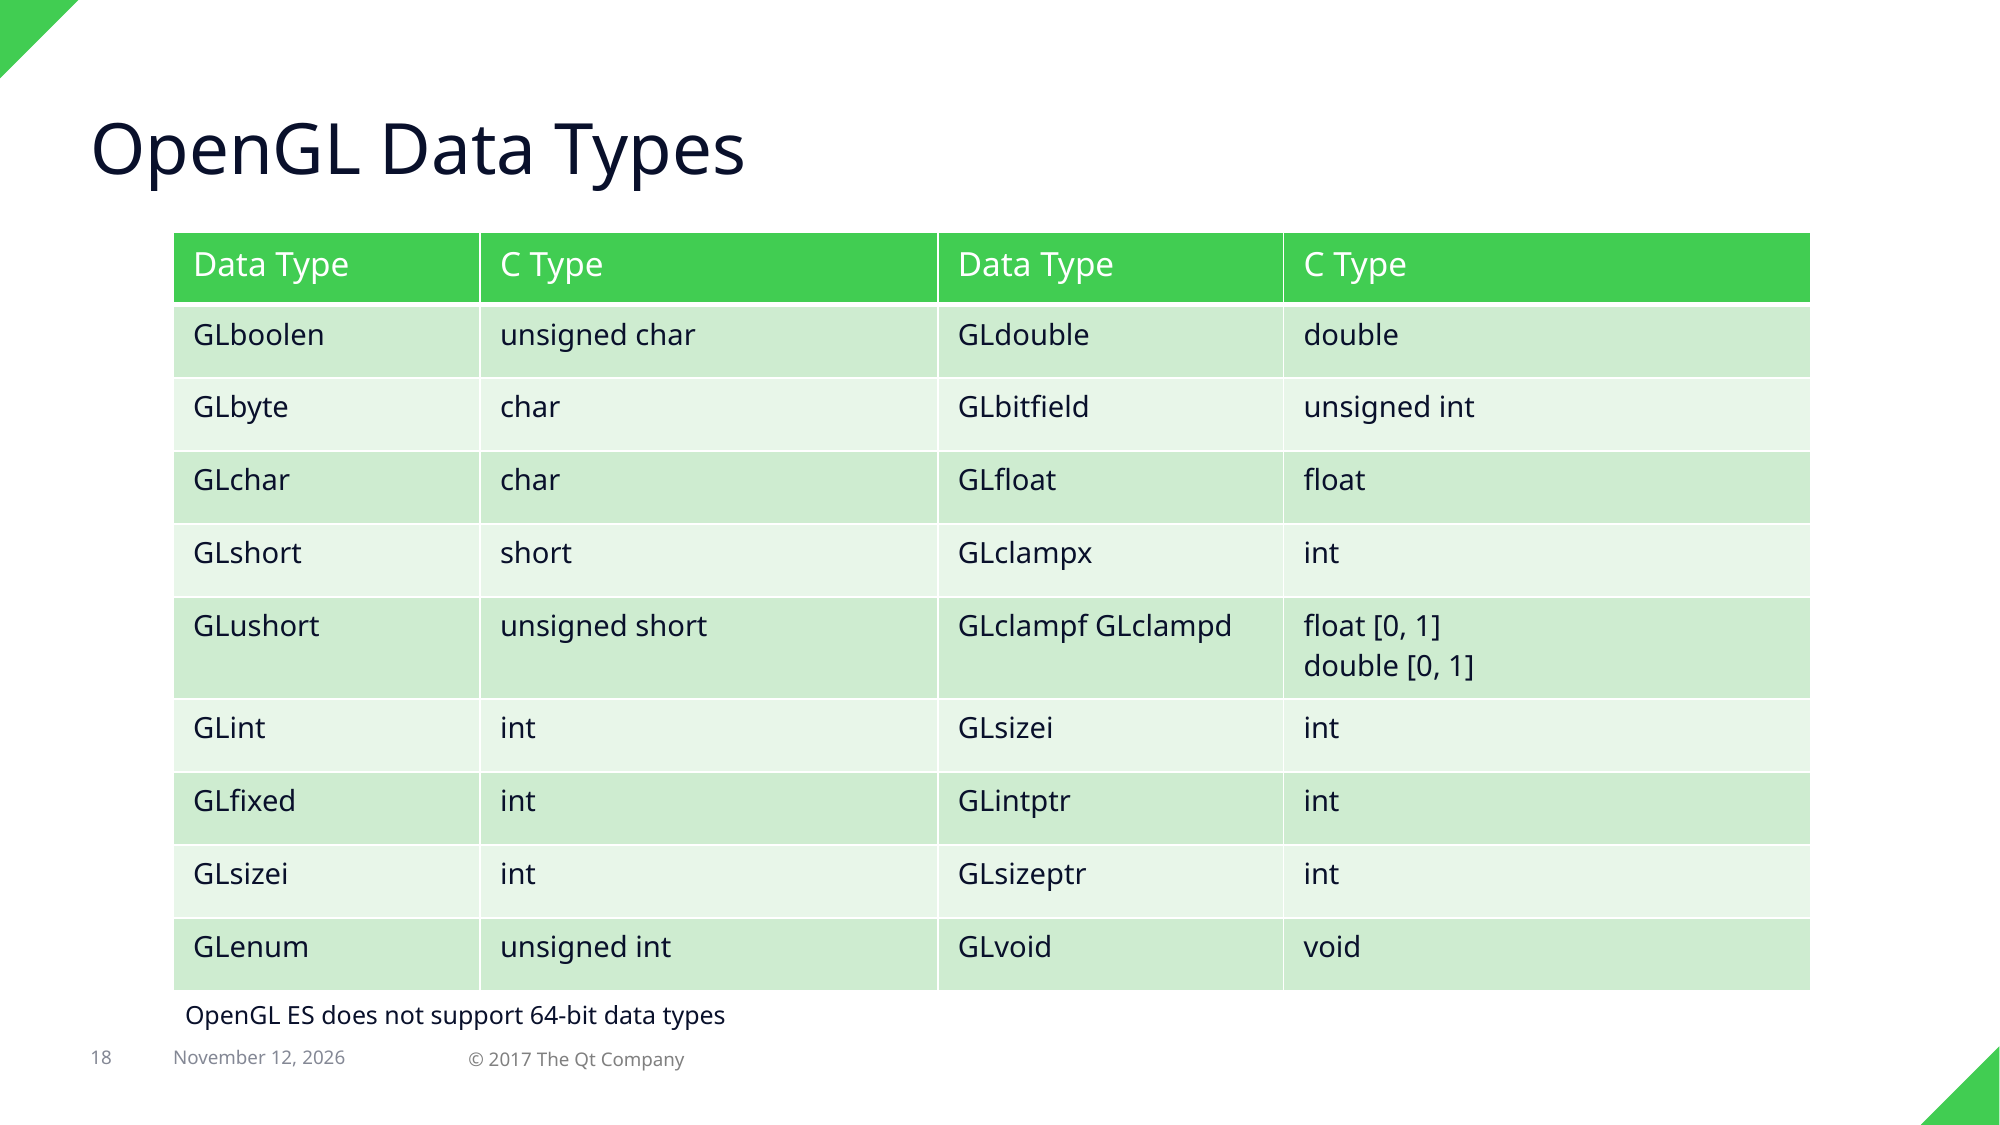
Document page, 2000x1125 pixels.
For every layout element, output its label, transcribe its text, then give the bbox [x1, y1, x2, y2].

table_cell short [481, 525, 937, 596]
table_cell unsigned int [1284, 379, 1810, 450]
table_cell int [1284, 700, 1810, 771]
table_header C Type [1284, 233, 1810, 302]
table_cell GLclampf GLclampd [939, 598, 1283, 698]
table_header Data Type [174, 233, 479, 302]
table_cell GLfixed [174, 773, 479, 844]
table_cell char [481, 452, 937, 523]
table_cell int [481, 773, 937, 844]
table_cell GLushort [174, 598, 479, 698]
title OpenGL Data Types [90, 113, 1910, 268]
table_cell int [1284, 773, 1810, 844]
table_cell GLboolen [174, 307, 479, 377]
table_cell GLshort [174, 525, 479, 596]
slide_number 18 [90, 1046, 173, 1071]
table_cell float [0, 1] double [0, 1] [1284, 598, 1810, 698]
table_cell GLbitfield [939, 379, 1283, 450]
table_cell GLintptr [939, 773, 1283, 844]
table_cell float [1284, 452, 1810, 523]
table_cell unsigned short [481, 598, 937, 698]
table_cell int [481, 846, 937, 917]
table_cell GLvoid [939, 919, 1283, 990]
table_header C Type [481, 233, 937, 302]
table_cell GLsizei [174, 846, 479, 917]
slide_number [173, 1046, 468, 1071]
footer © 2017 The Qt Company [468, 1046, 1910, 1071]
table_cell GLsizeptr [939, 846, 1283, 917]
table_cell double [1284, 307, 1810, 377]
table_cell GLbyte [174, 379, 479, 450]
table_cell unsigned char [481, 307, 937, 377]
table_cell int [1284, 525, 1810, 596]
table_cell GLfloat [939, 452, 1283, 523]
table_header Data Type [939, 233, 1283, 302]
table_cell char [481, 379, 937, 450]
table_cell GLdouble [939, 307, 1283, 377]
table_cell GLenum [174, 919, 479, 990]
list OpenGL ES does not support 64-bit data types [184, 999, 1555, 1046]
table_cell unsigned int [481, 919, 937, 990]
table_cell int [481, 700, 937, 771]
table_cell int [1284, 846, 1810, 917]
table_cell GLclampx [939, 525, 1283, 596]
table_cell void [1284, 919, 1810, 990]
table_cell GLchar [174, 452, 479, 523]
table_cell GLsizei [939, 700, 1283, 771]
table_cell GLint [174, 700, 479, 771]
